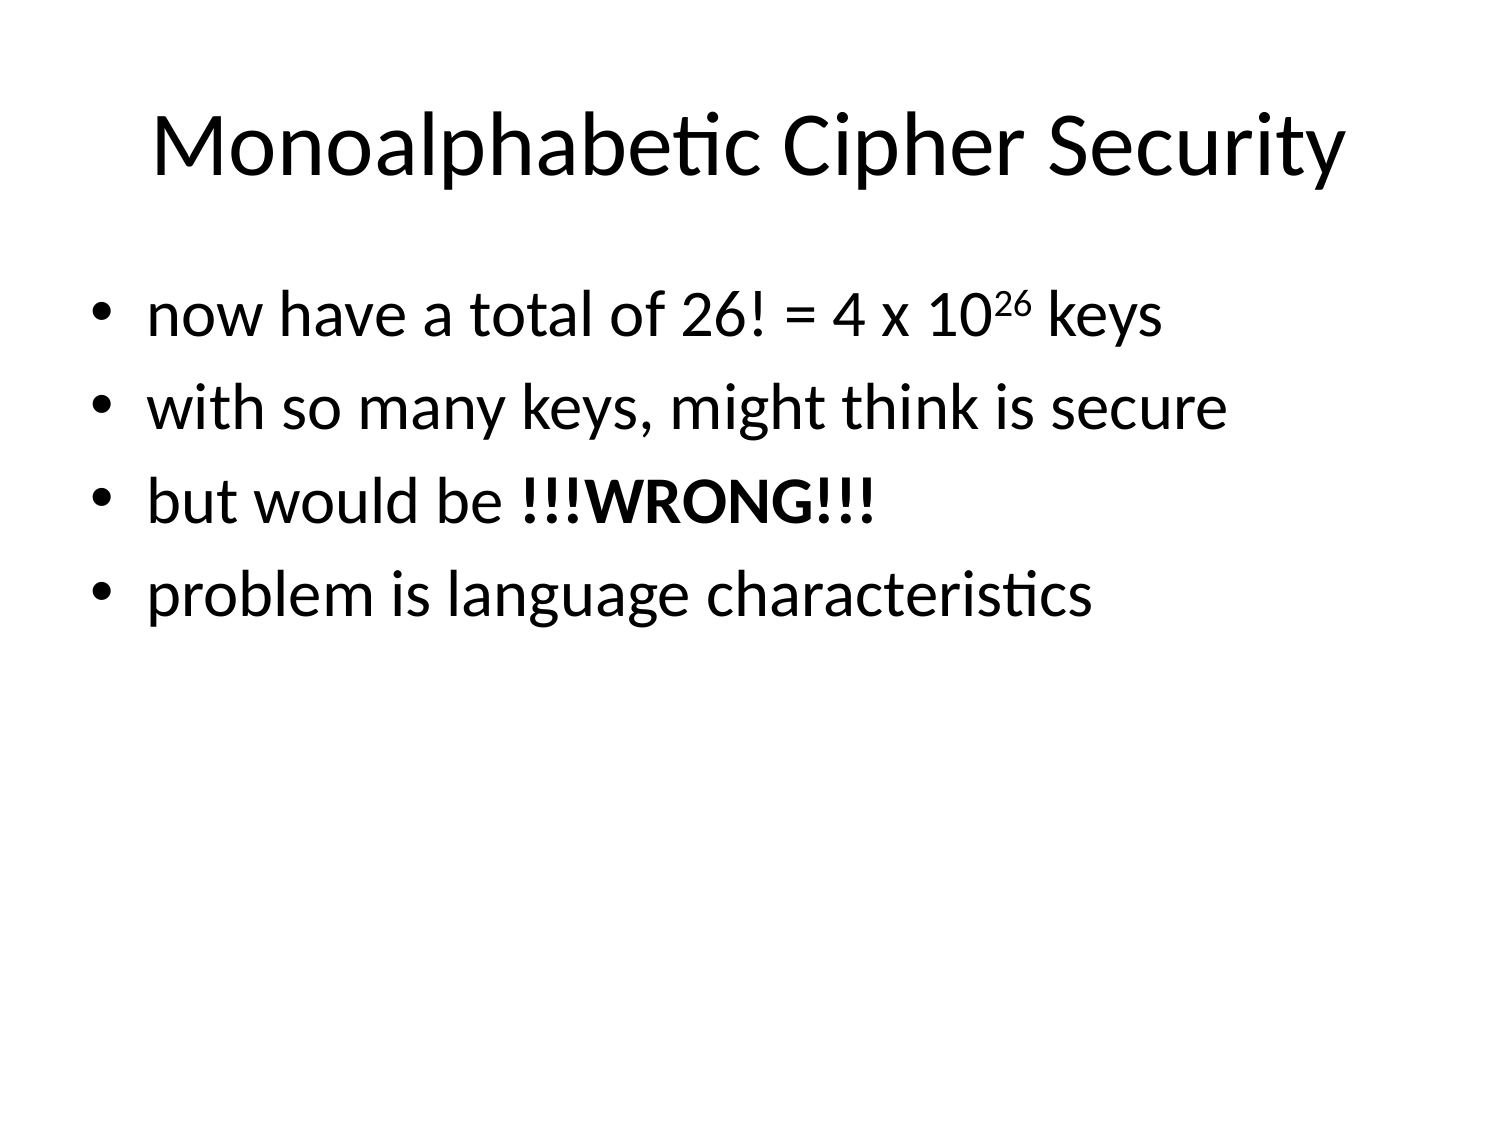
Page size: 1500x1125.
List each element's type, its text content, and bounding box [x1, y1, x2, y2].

list now have a total of 26! = 4 x 1026 keys with so many keys, might think is secure but would be !!!WRONG!!! problem is language characteristics [75, 262, 1425, 1005]
title Monoalphabetic Cipher Security [75, 45, 1425, 233]
